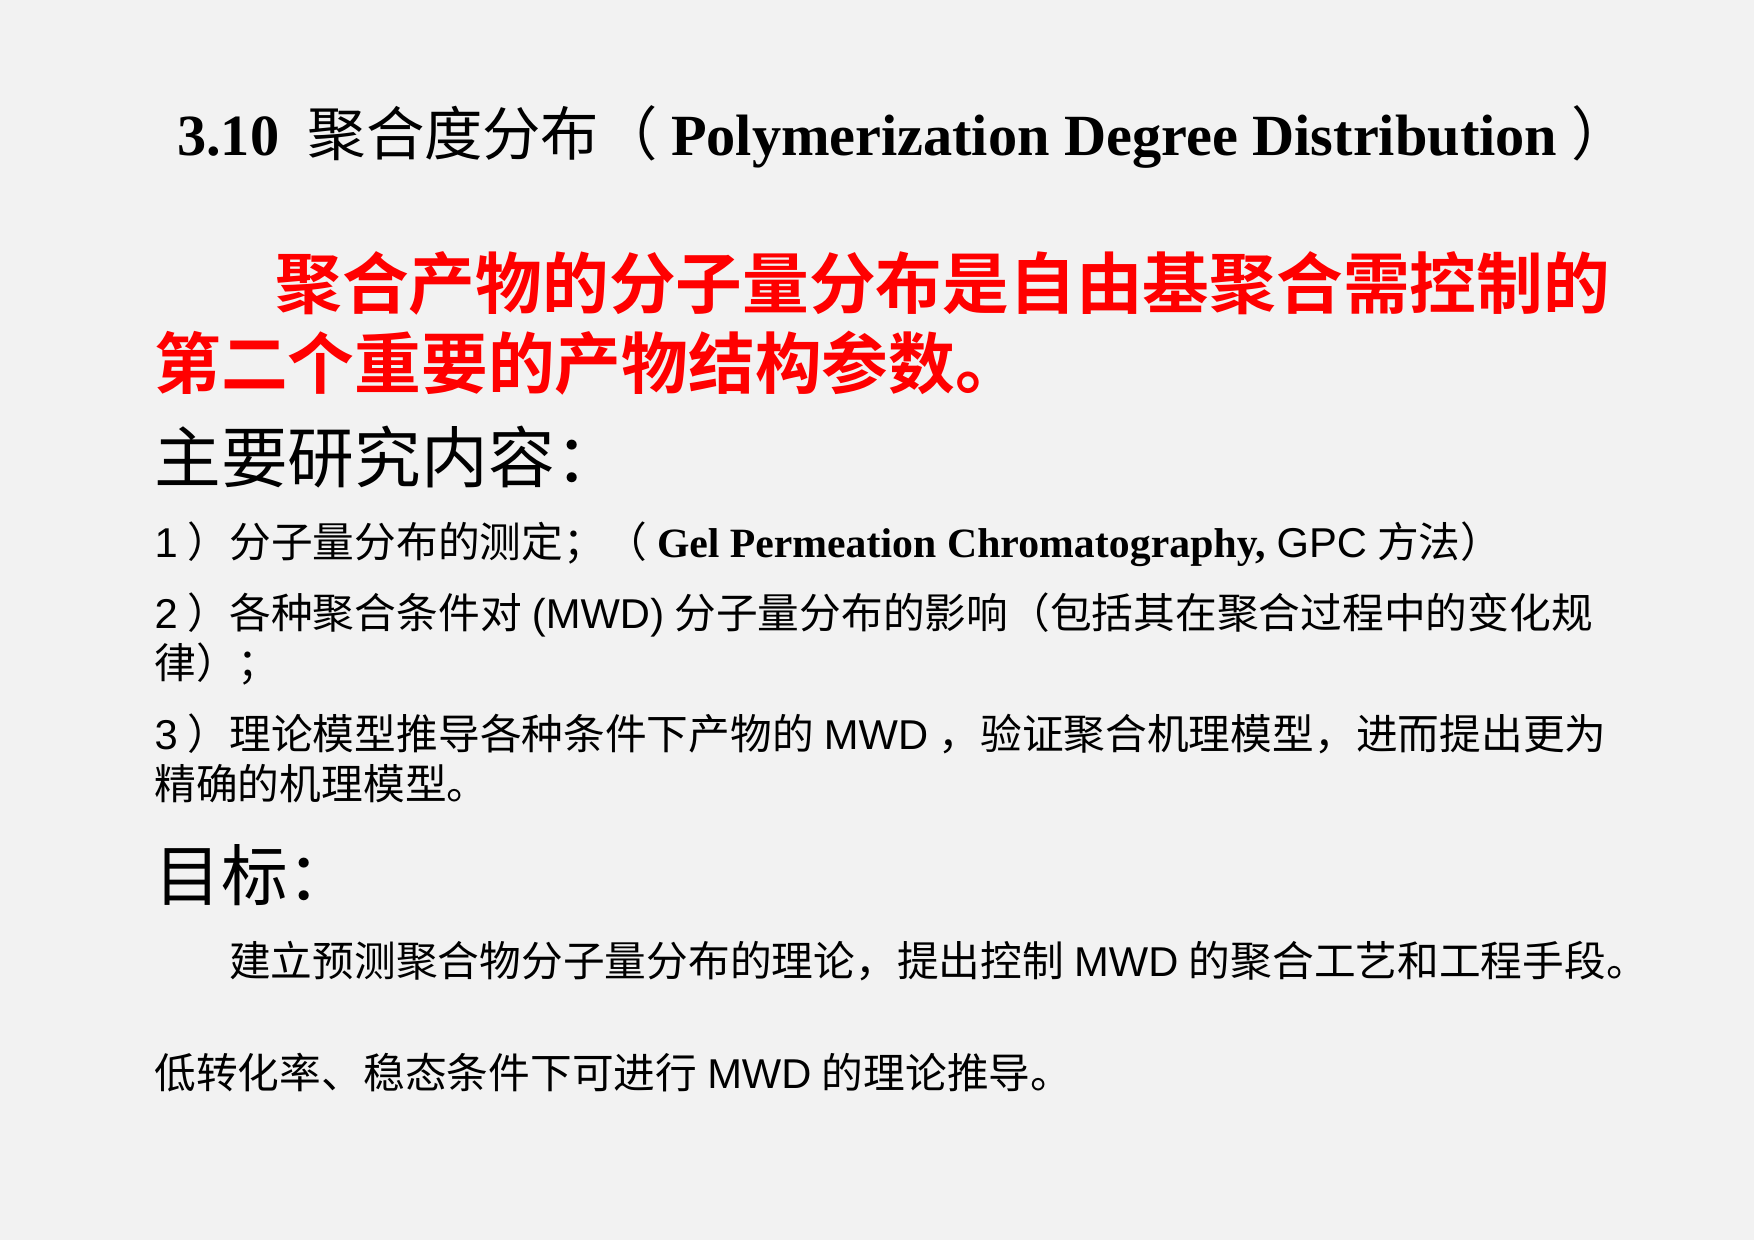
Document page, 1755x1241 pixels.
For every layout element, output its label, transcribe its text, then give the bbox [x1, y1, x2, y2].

text_box 聚合产物的分子量分布是自由基聚合需控制的第二个重要的产物结构参数。 主要研究内容： 1）分子量分布的测定；（Gel Permeation Chromatography, GPC方法） 2）各种聚合条件对(MWD)分子量分布的影响（包括其在聚合过程中的变化规律）； 3）理论模型推导各种条件下产物的MWD，验证聚合机理模型，进而提出更为精确的机理模型。 目标： 建立预测聚合物分子量分布的理论，提出控制MWD的聚合工艺和工程手段。 低转化率、稳态条件下可进行MWD的理论推导。 [139, 234, 1653, 1141]
text_box 3.10 聚合度分布（Polymerization Degree Distribution） [177, 104, 1630, 174]
